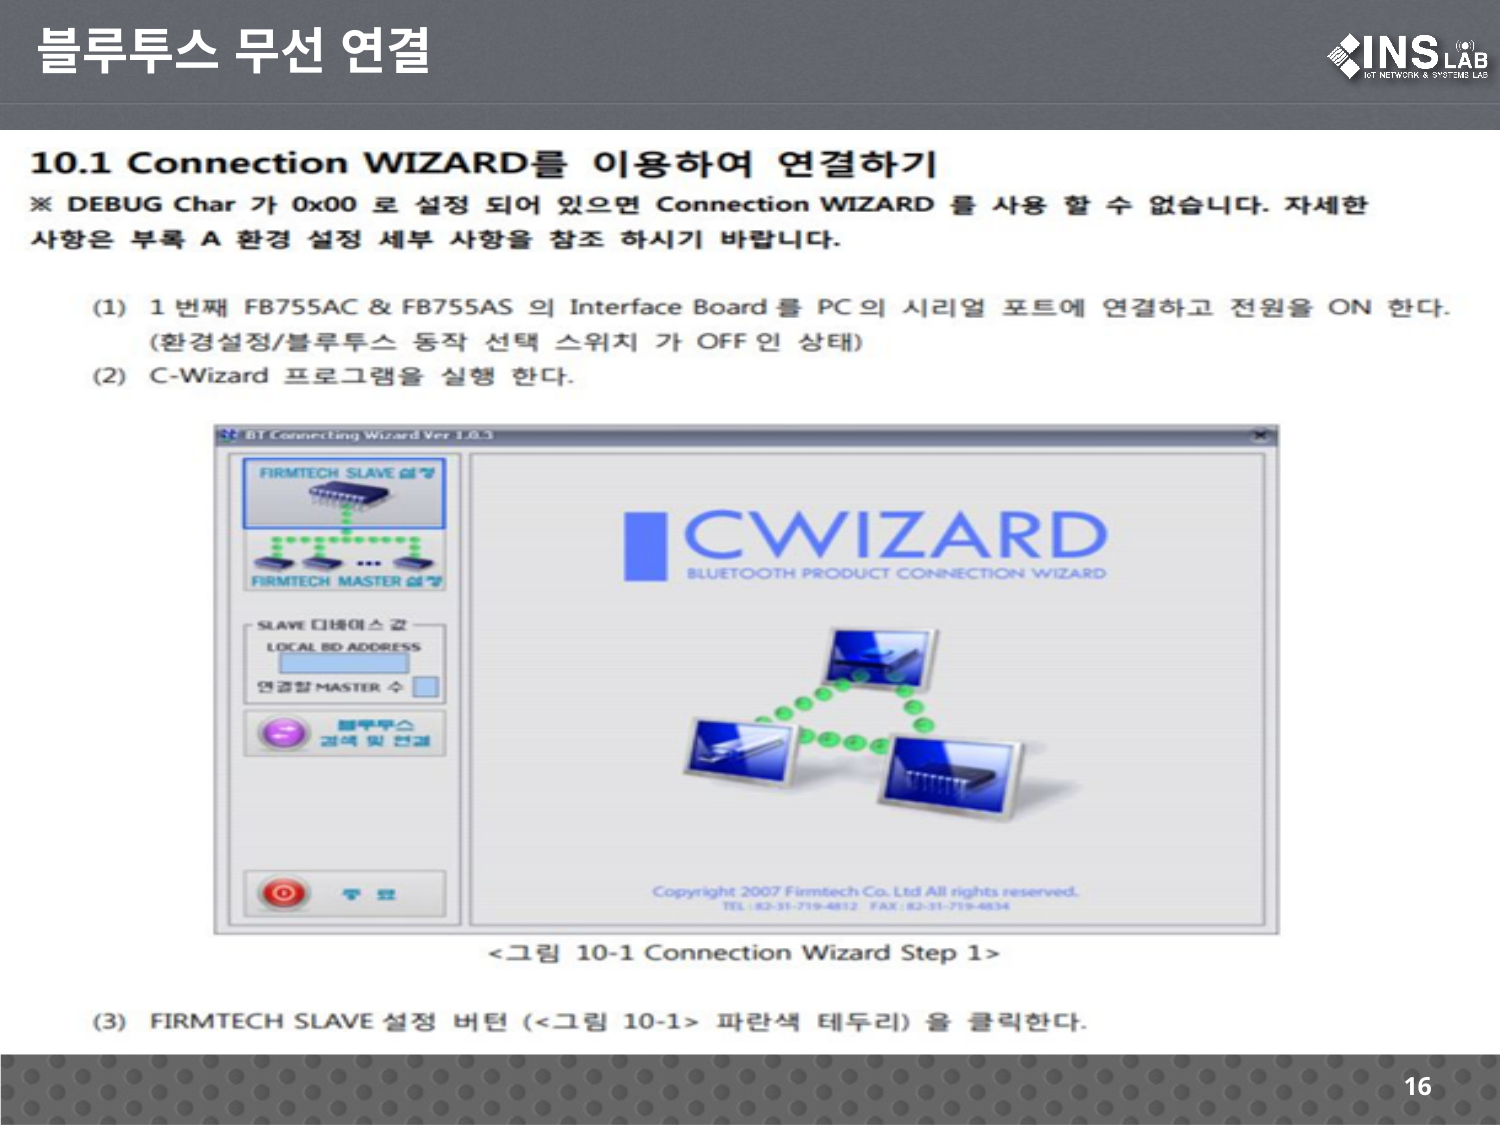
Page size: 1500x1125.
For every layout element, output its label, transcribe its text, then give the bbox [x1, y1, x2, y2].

picture [10, 146, 1490, 1053]
picture [1327, 11, 1500, 101]
list 블루투스 무선 연결 [21, 12, 550, 102]
slide_number 16 [1096, 1061, 1447, 1118]
